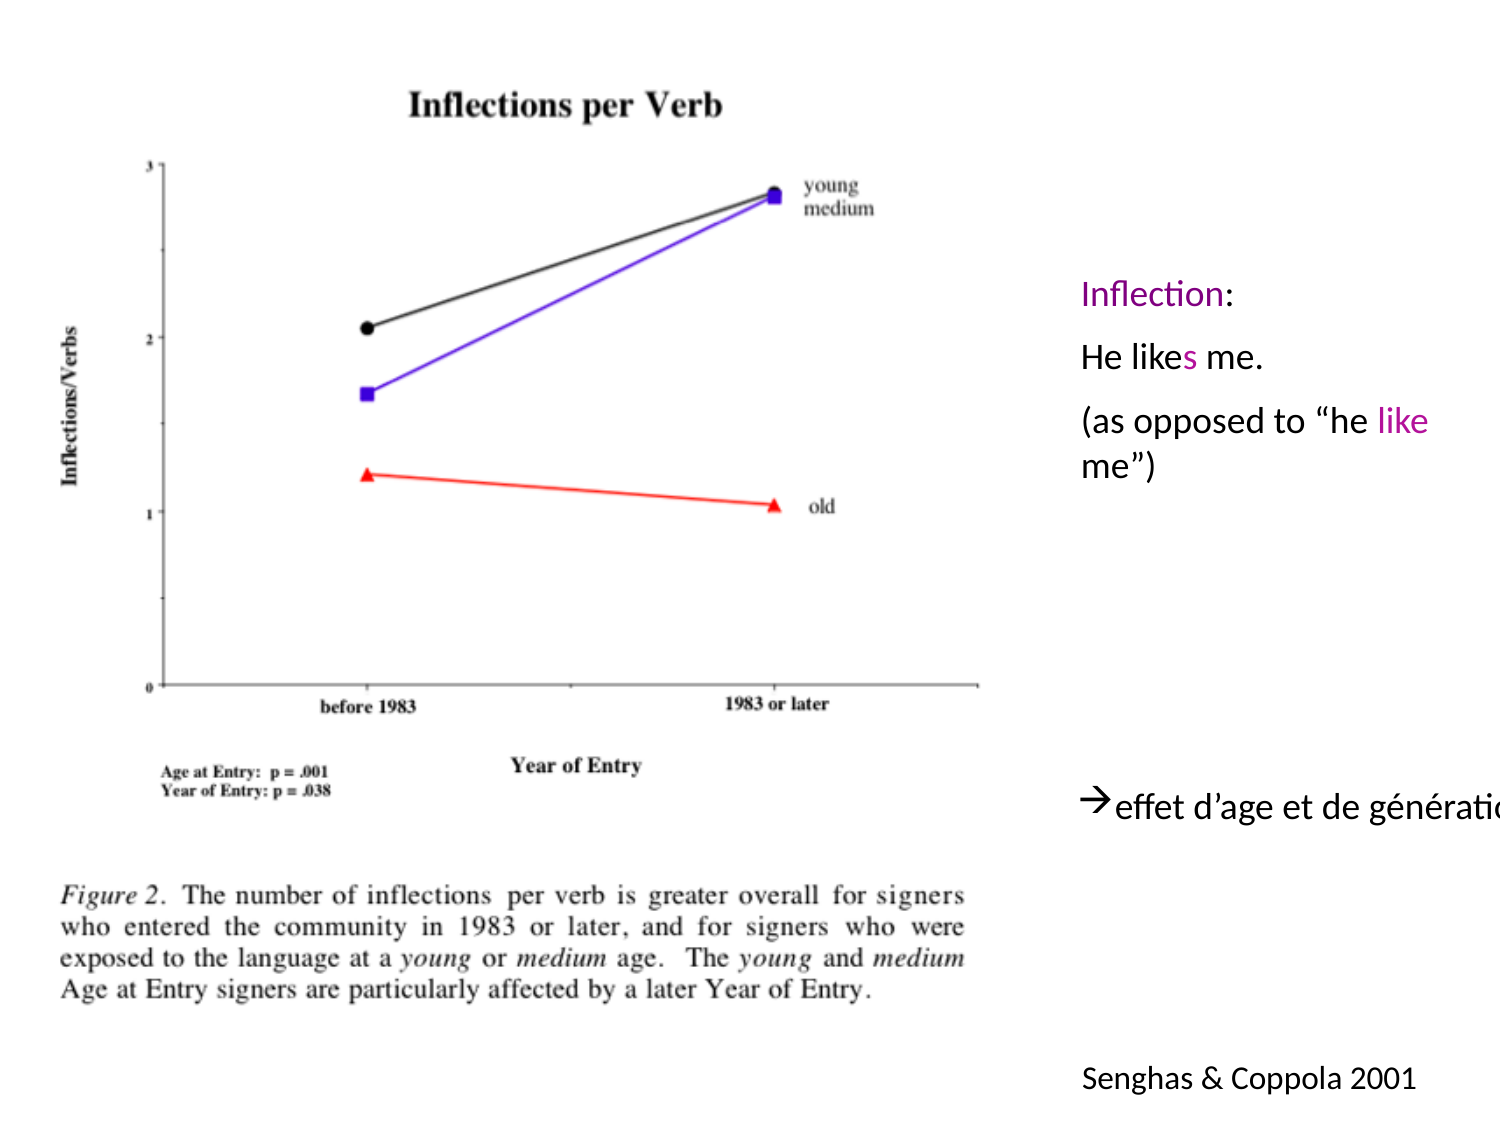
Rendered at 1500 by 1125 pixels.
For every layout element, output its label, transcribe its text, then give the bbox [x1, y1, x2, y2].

text_box Inflection: He likes me. (as opposed to “he like me”) [1066, 261, 1463, 558]
picture [24, 62, 1040, 1023]
text_box Senghas & Coppola 2001 [1067, 1049, 1433, 1104]
text_box effet d’age et de génération [1062, 774, 1500, 835]
